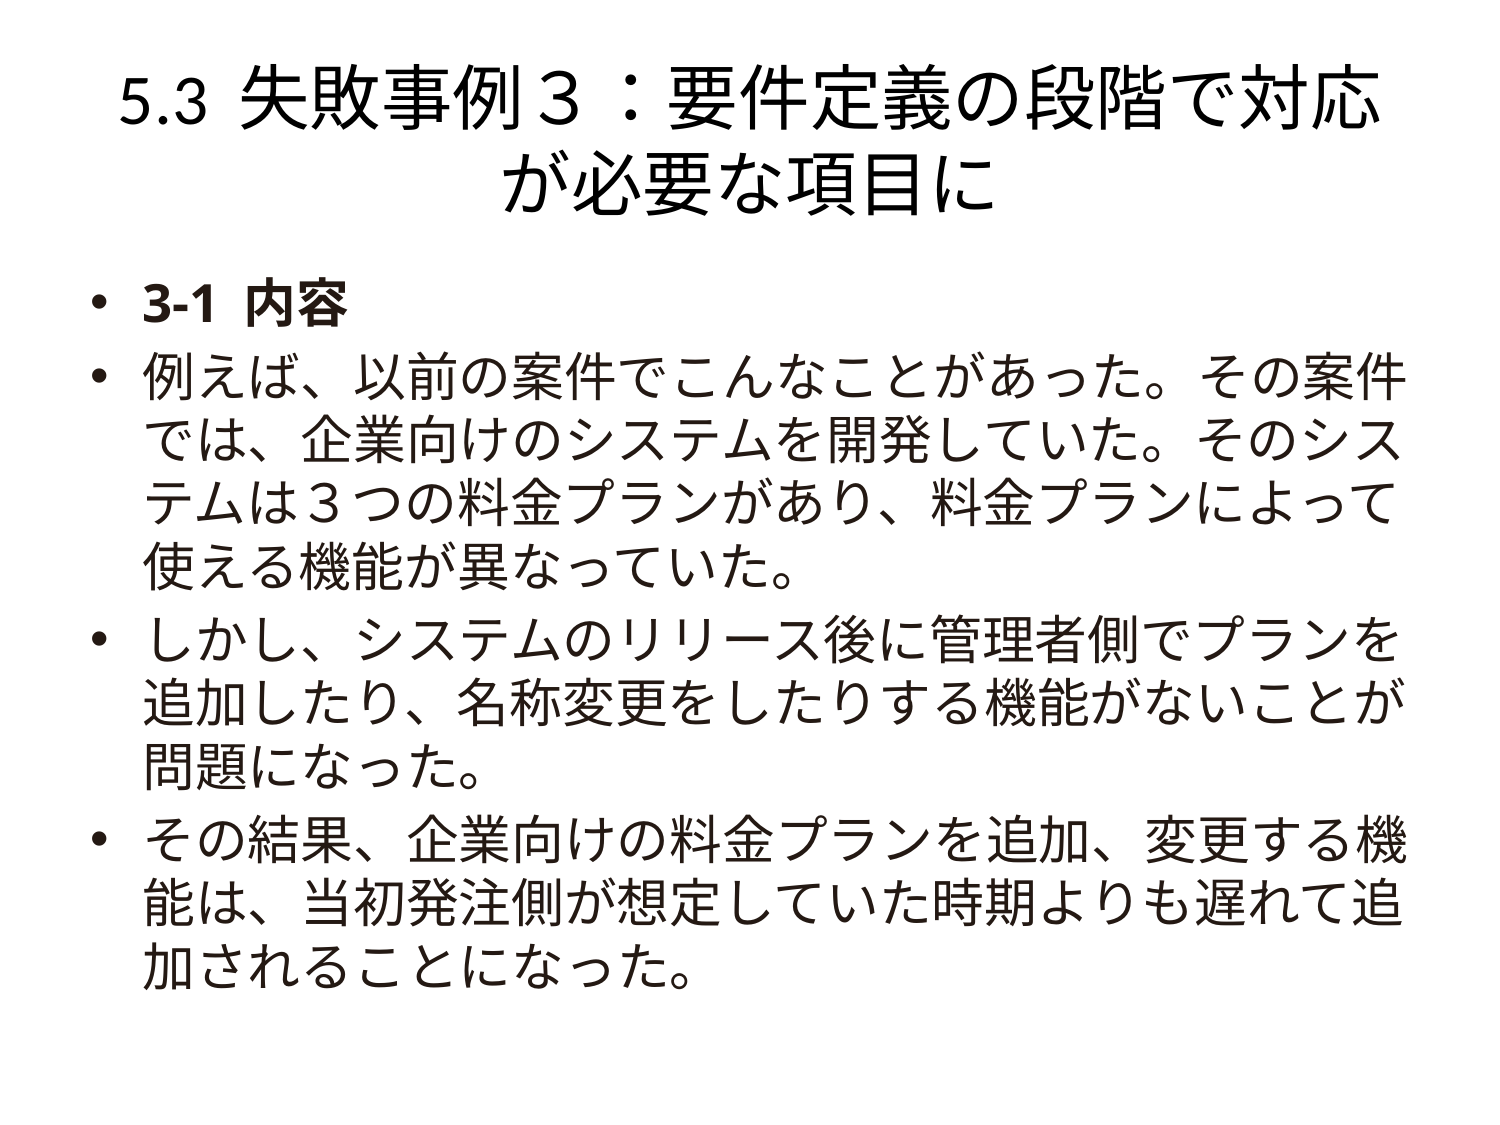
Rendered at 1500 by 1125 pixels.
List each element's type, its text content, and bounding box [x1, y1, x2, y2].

list 3-1 内容 例えば、以前の案件でこんなことがあった。その案件では、企業向けのシステムを開発していた。そのシステムは３つの料金プランがあり、料金プランによって使える機能が異なっていた。 しかし、システムのリリース後に管理者側でプランを追加したり、名称変更をしたりする機能がないことが問題になった。 その結果、企業向けの料金プランを追加、変更する機能は、当初発注側が想定していた時期よりも遅れて追加されることになった。 [75, 262, 1425, 1005]
title 5.3 失敗事例３：要件定義の段階で対応が必要な項目に [75, 45, 1425, 233]
